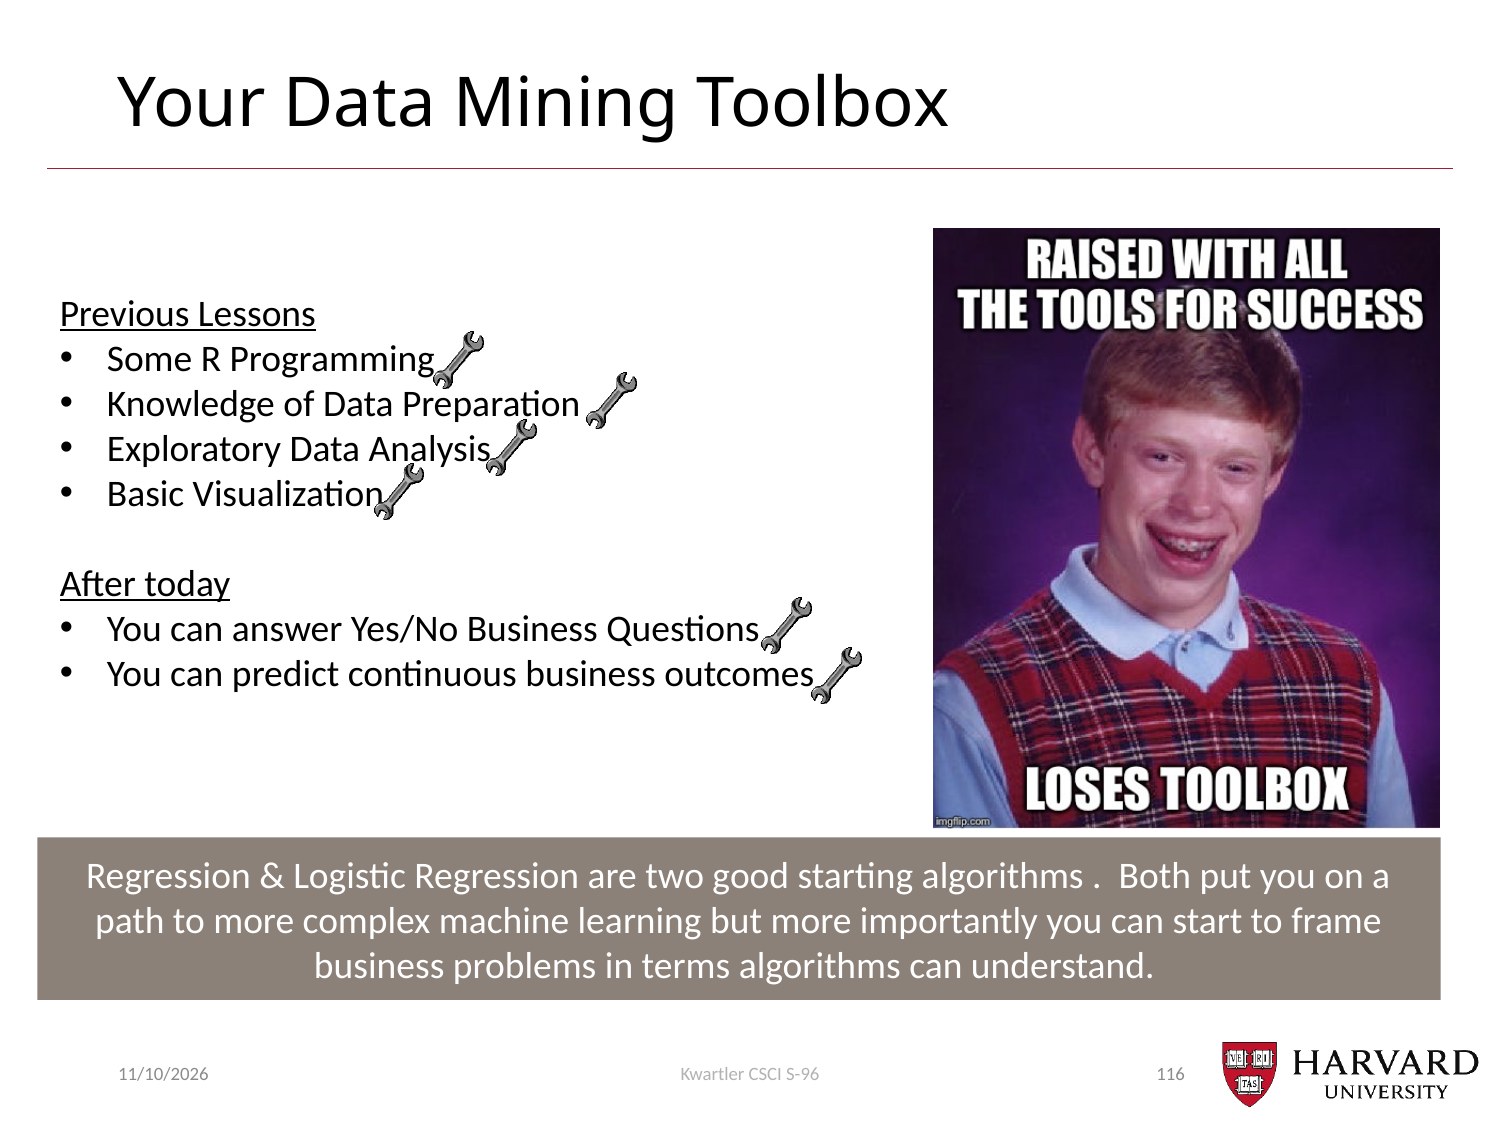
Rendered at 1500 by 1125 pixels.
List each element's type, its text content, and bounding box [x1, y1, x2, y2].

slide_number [103, 1042, 441, 1103]
picture [761, 597, 862, 704]
text_box Regression & Logistic Regression are two good starting algorithms . Both put you on a path to more complex machine learning but more importantly you can start to frame business problems in terms algorithms can understand. [36, 836, 1442, 1001]
picture [374, 463, 424, 520]
picture [933, 228, 1440, 829]
picture [586, 372, 637, 429]
picture [1200, 1024, 1500, 1125]
slide_number 116 [1059, 1042, 1200, 1103]
title Your Data Mining Toolbox [103, 59, 1397, 157]
text_box Previous Lessons Some R Programming Knowledge of Data Preparation Exploratory Data Analysis Basic Visualization After today You can answer Yes/No Business Questions You can predict continuous business outcomes [45, 281, 831, 701]
footer Kwartler CSCI S-96 [496, 1042, 1004, 1103]
picture [433, 331, 484, 389]
picture [486, 419, 537, 476]
